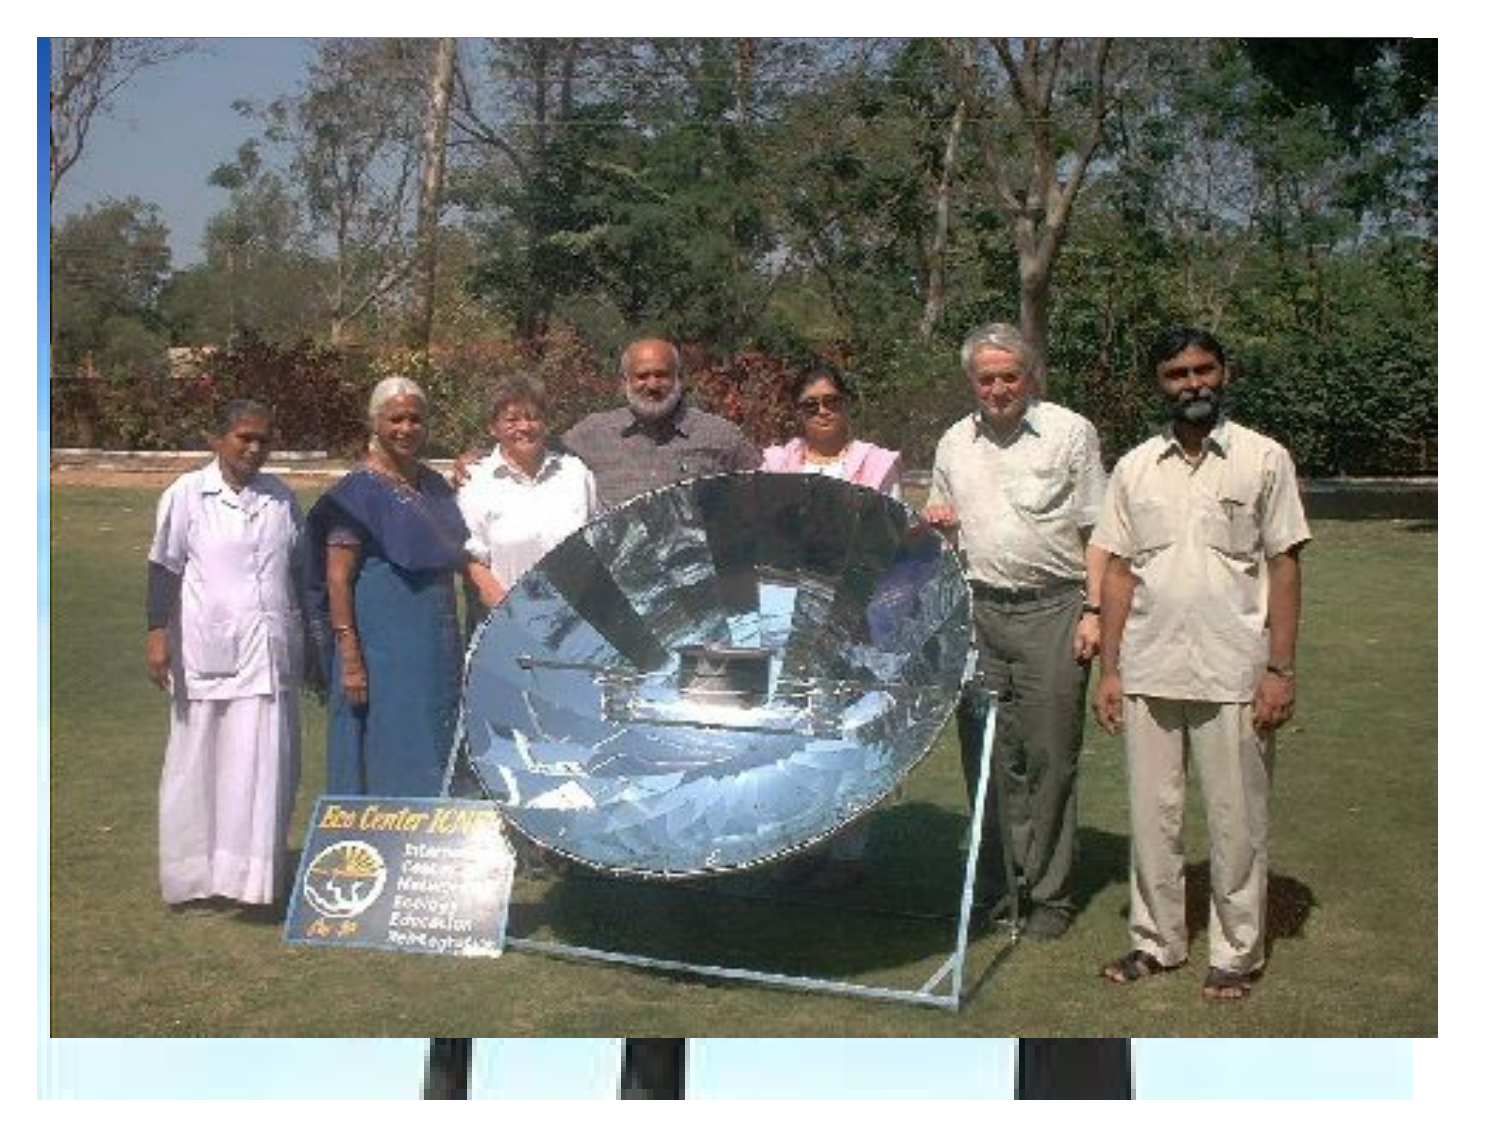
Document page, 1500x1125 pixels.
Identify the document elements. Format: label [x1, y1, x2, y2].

picture [49, 37, 1438, 1038]
list [37, 37, 1413, 1101]
